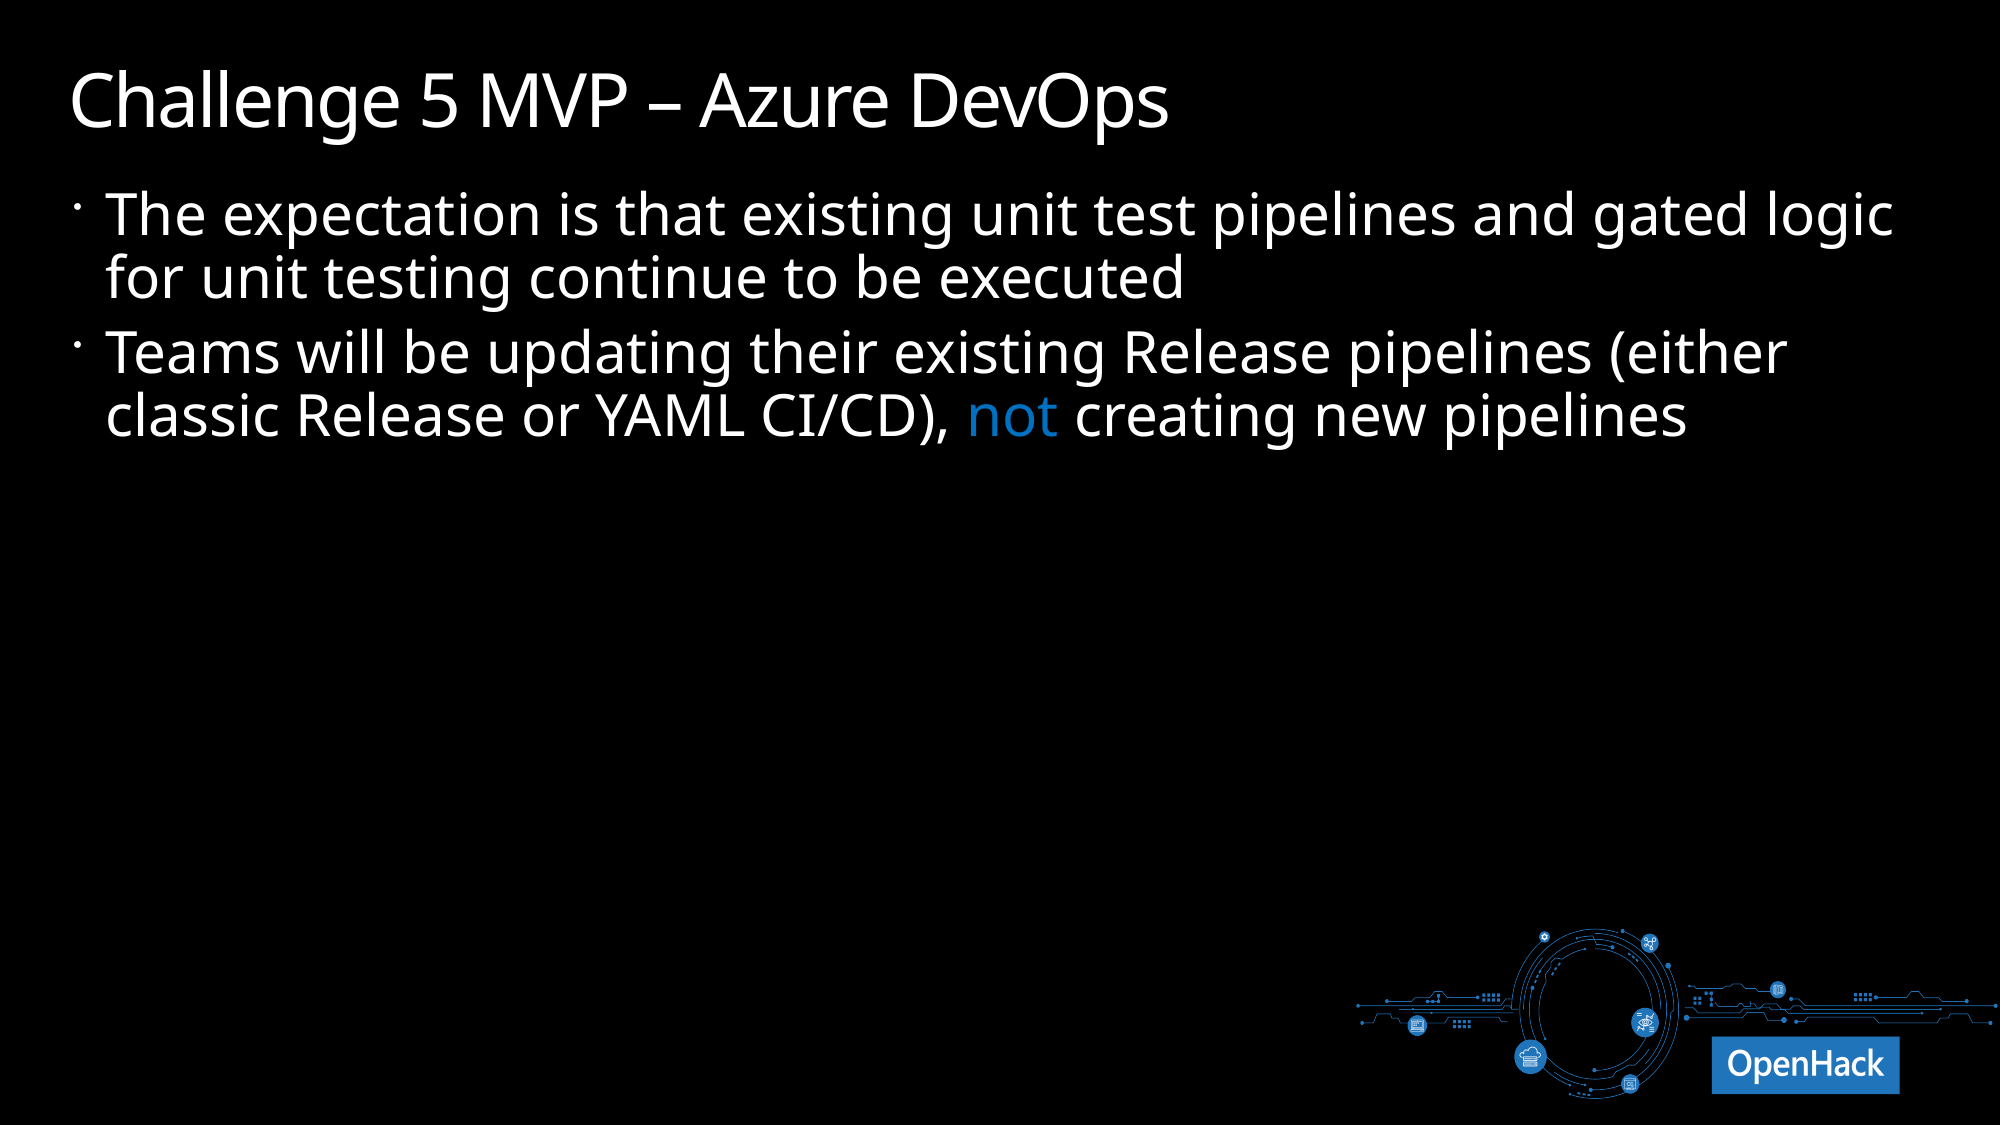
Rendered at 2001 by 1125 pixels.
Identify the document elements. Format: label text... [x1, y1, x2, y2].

list The expectation is that existing unit test pipelines and gated logic for unit testing continue to be executed Teams will be updating their existing Release pipelines (either classic Release or YAML CI/CD), not creating new pipelines [44, 170, 1957, 470]
title Challenge 5 MVP – Azure DevOps [44, 47, 1957, 158]
picture [1356, 917, 2000, 1099]
